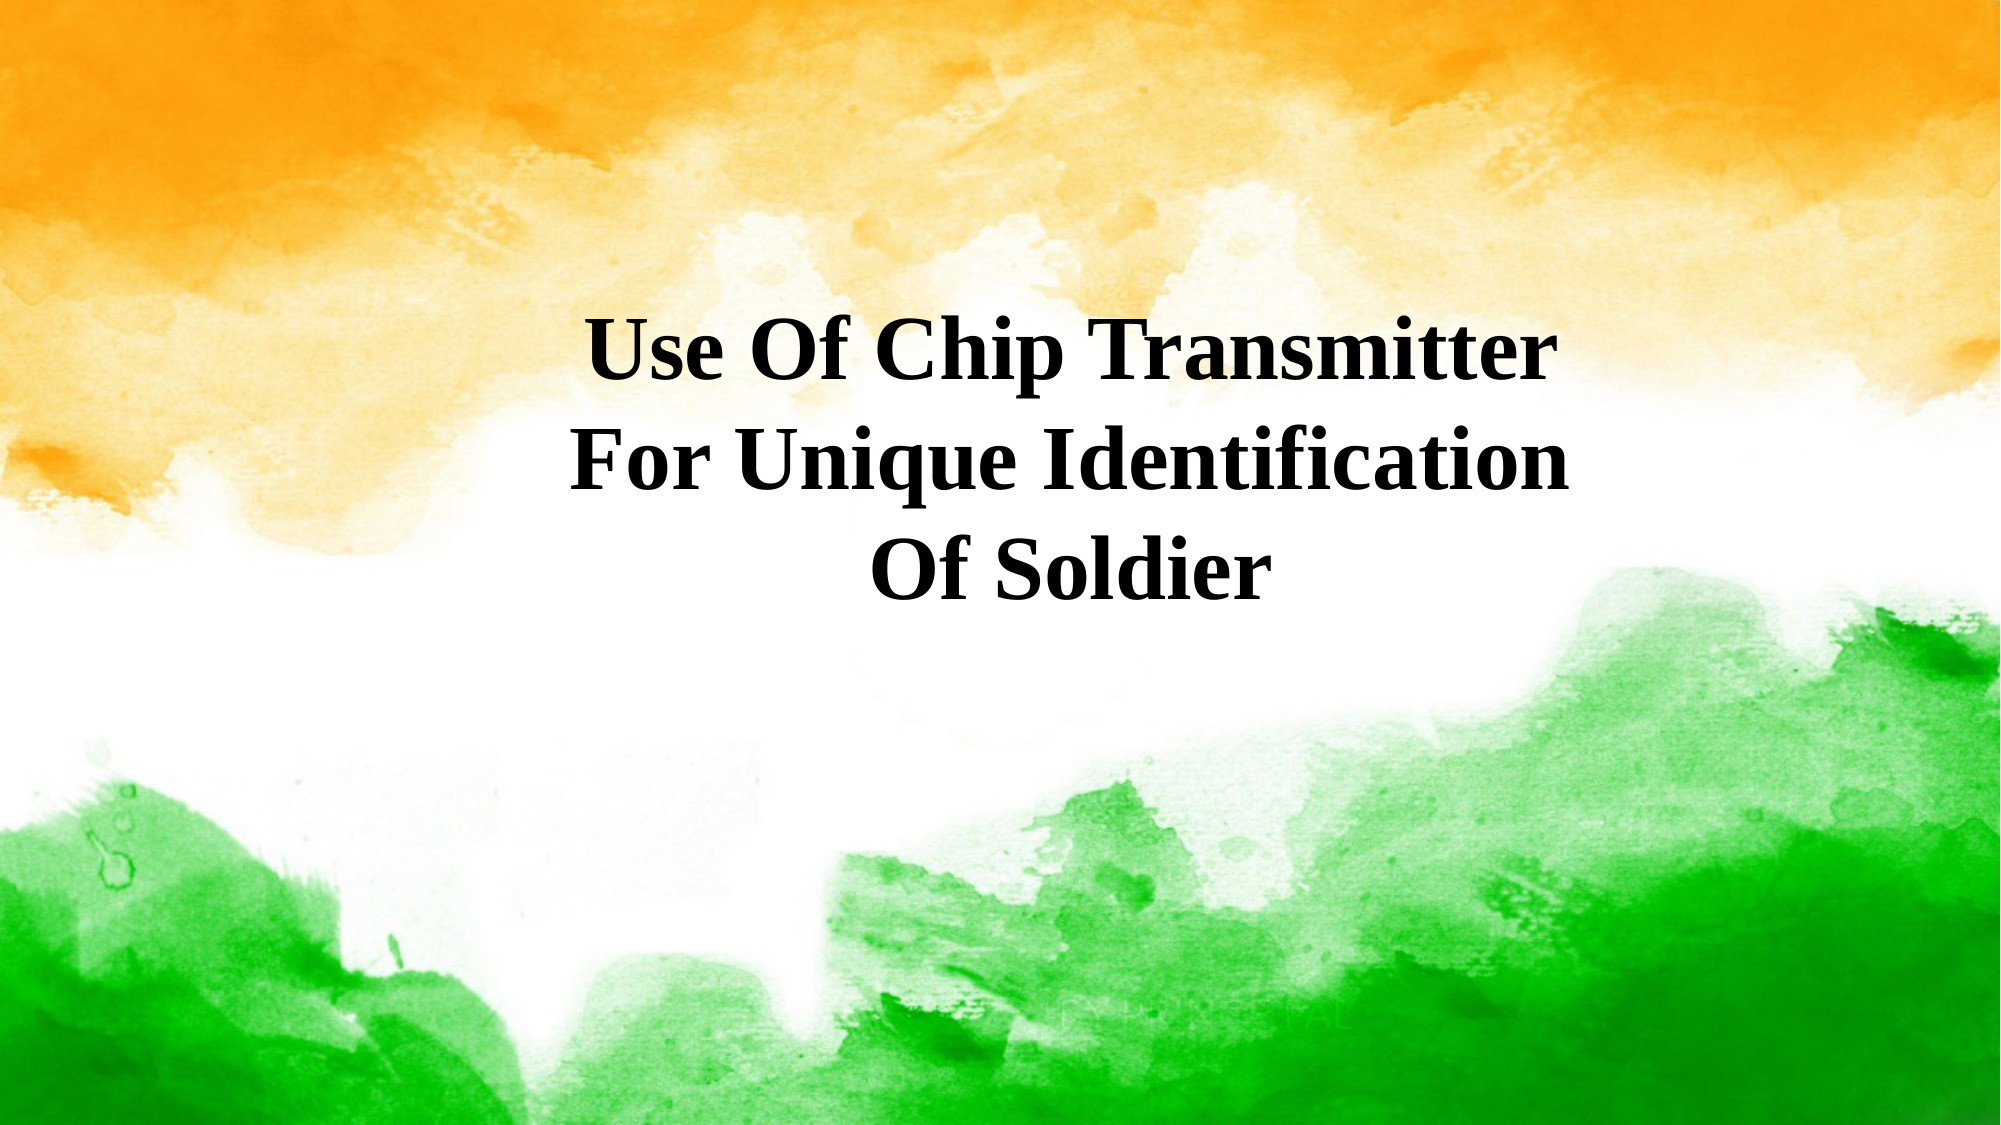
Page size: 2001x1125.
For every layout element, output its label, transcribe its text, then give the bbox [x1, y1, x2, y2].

picture [0, 0, 2001, 1125]
text_box Use Of Chip Transmitter For Unique Identification Of Soldier [516, 280, 1626, 625]
